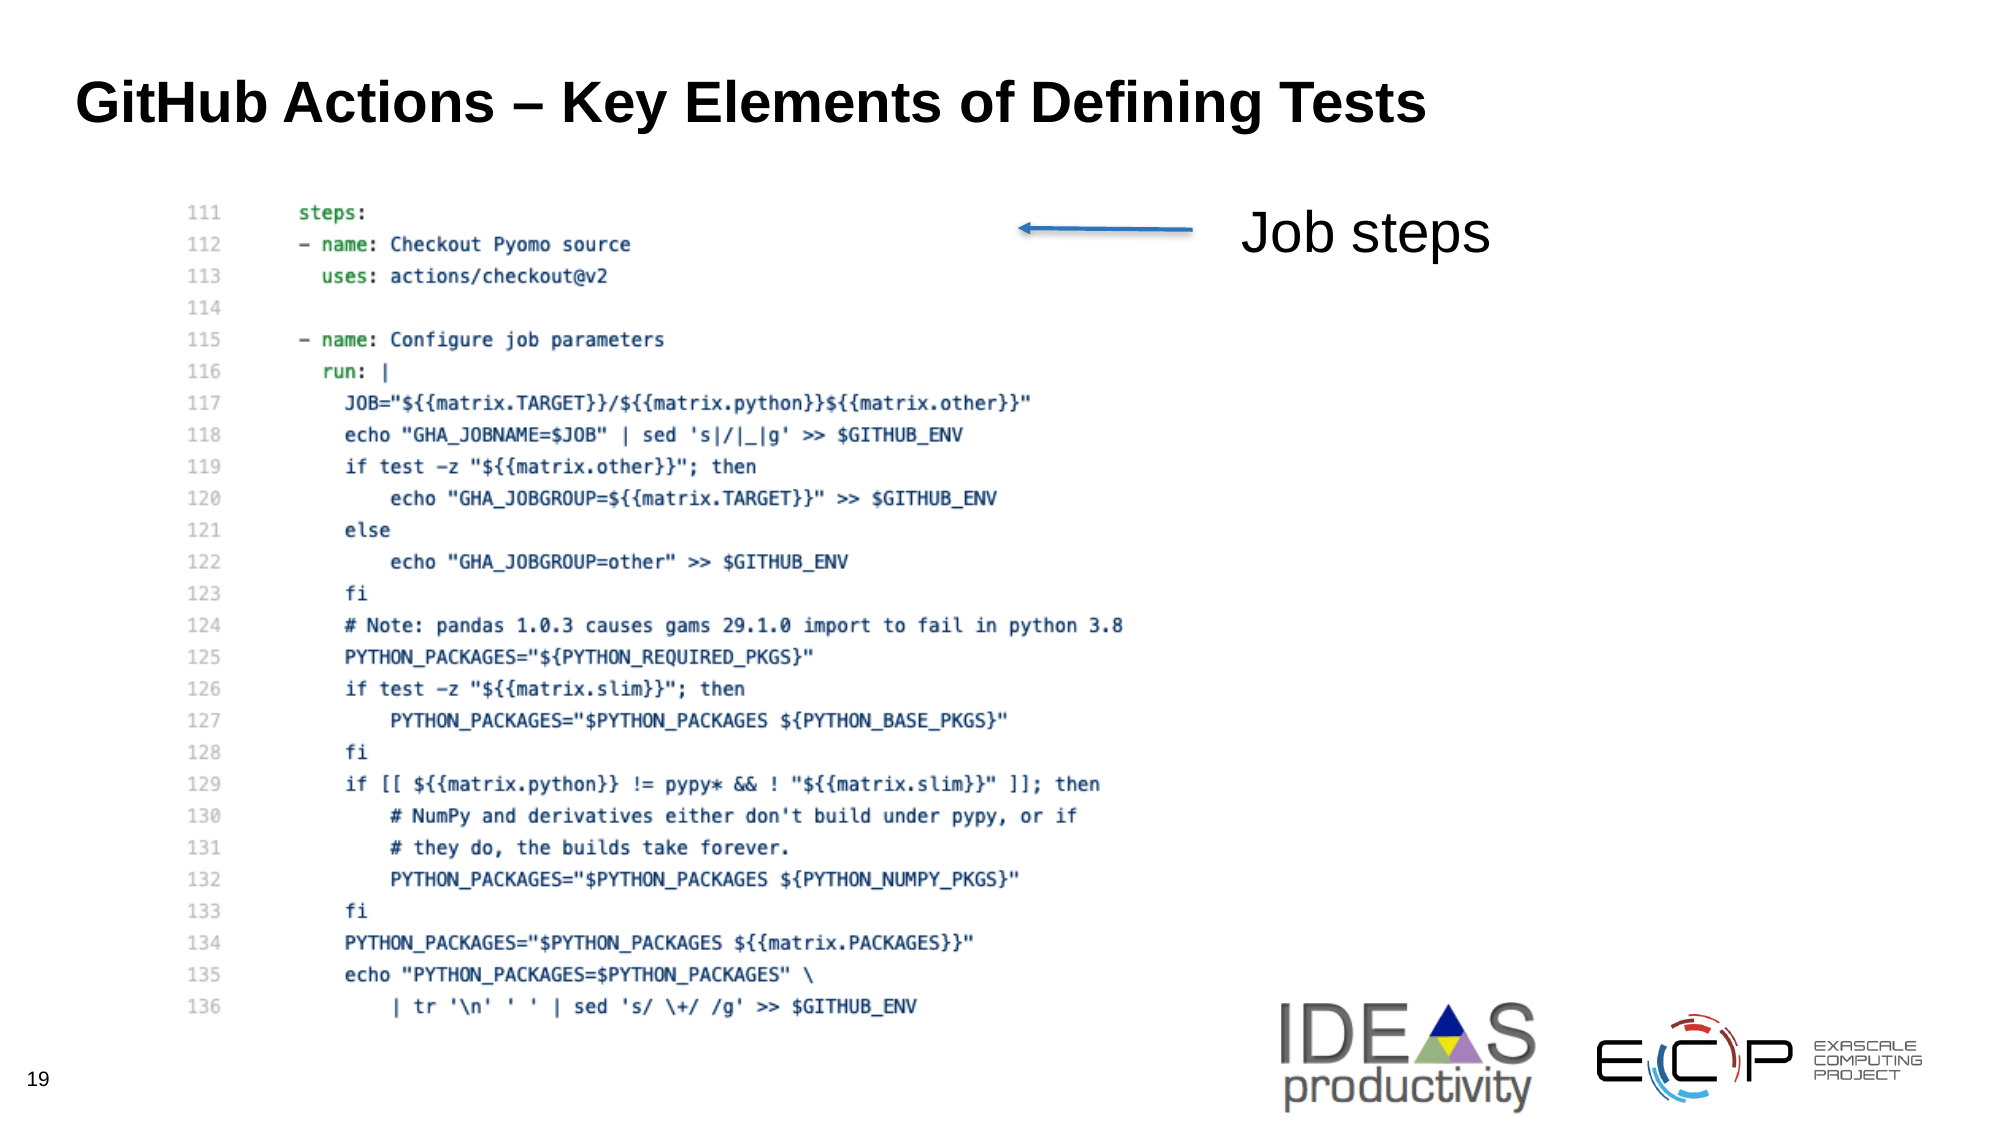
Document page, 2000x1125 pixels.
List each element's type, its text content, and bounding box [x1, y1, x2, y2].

picture [170, 199, 1157, 1023]
text_box Job steps [1226, 186, 1507, 272]
picture [1280, 1002, 1537, 1114]
title GitHub Actions – Key Elements of Defining Tests [59, 67, 1926, 218]
picture [1597, 1014, 1922, 1103]
